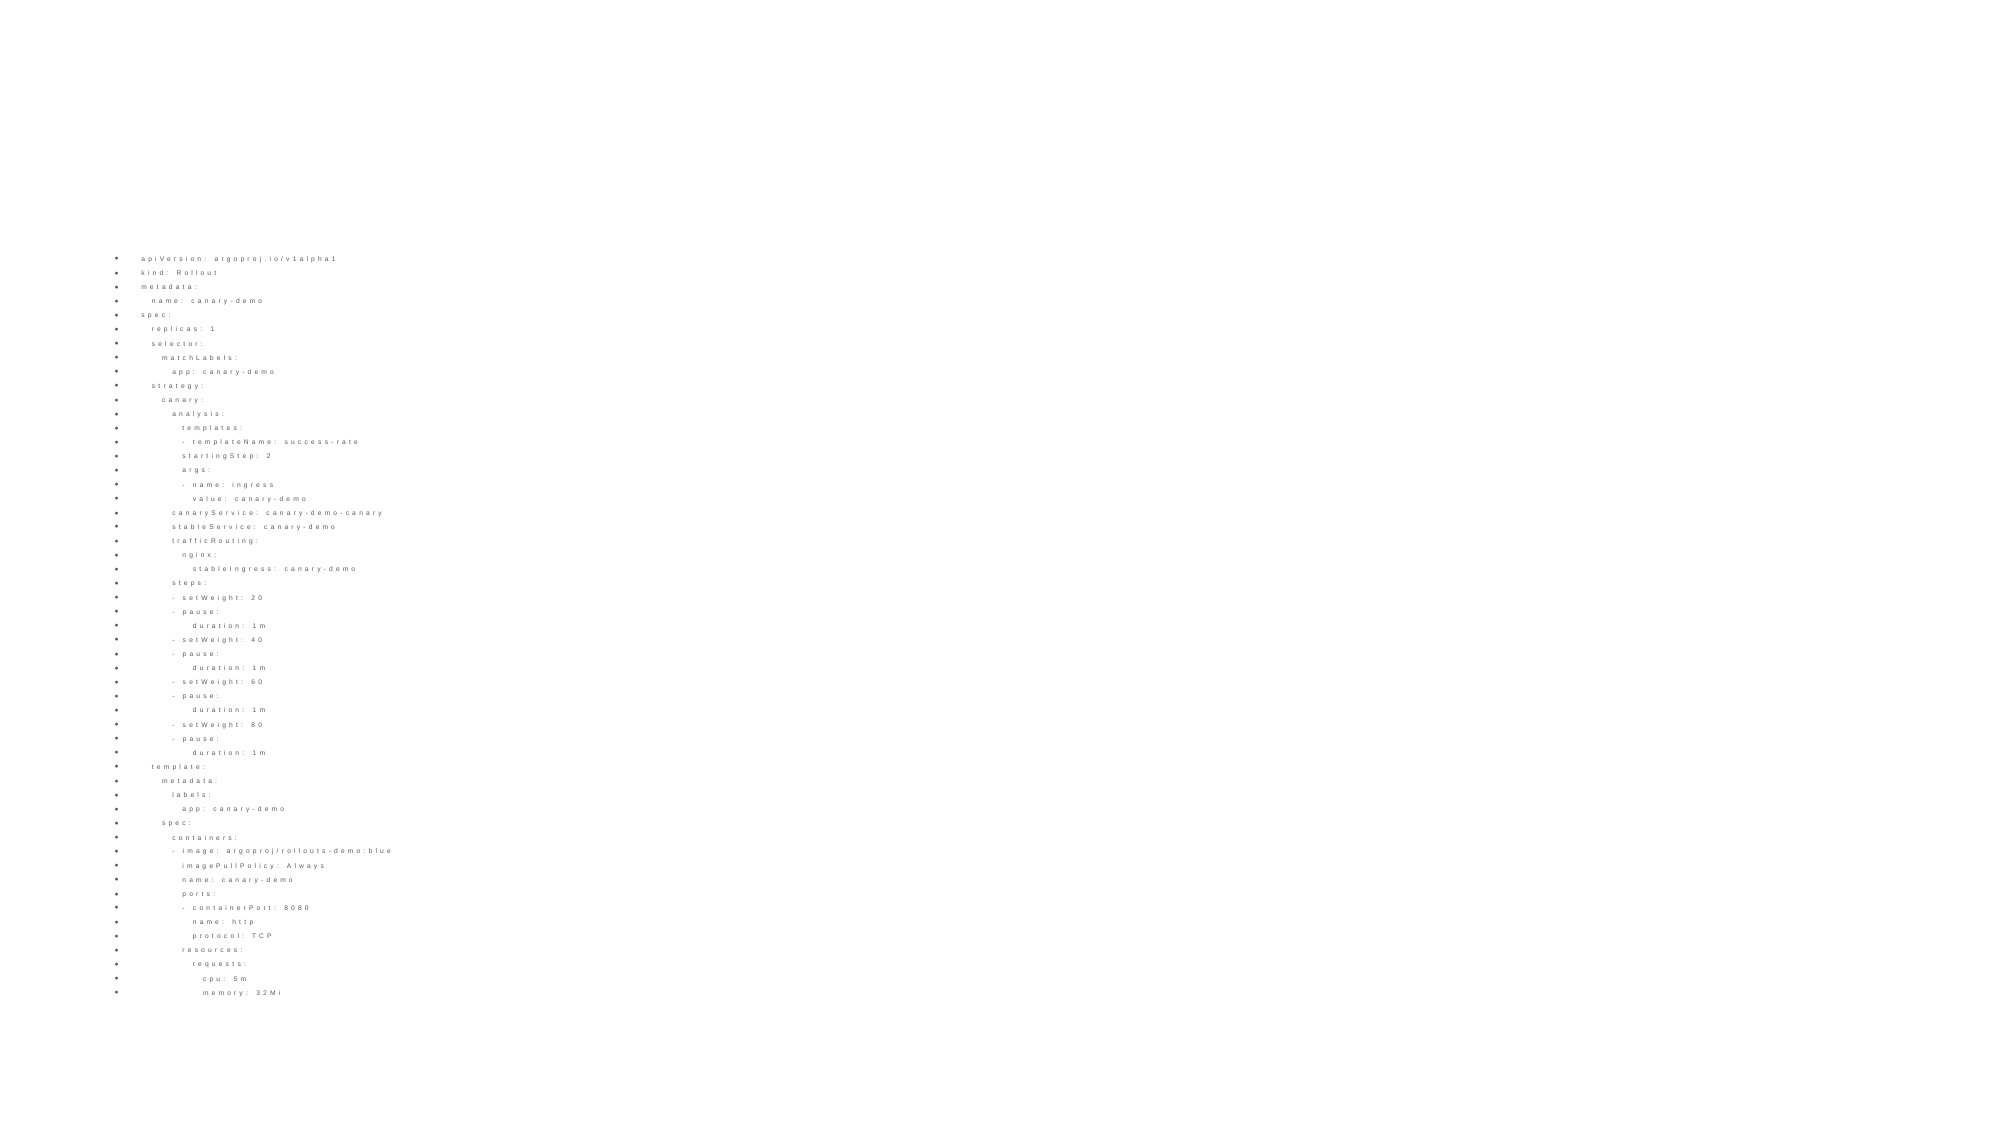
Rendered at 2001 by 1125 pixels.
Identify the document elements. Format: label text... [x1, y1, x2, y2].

list apiVersion: argoproj.io/v1alpha1 kind: Rollout metadata: name: canary-demo spec: replicas: 1 selector: matchLabels: app: canary-demo strategy: canary: analysis: templates: - templateName: success-rate startingStep: 2 args: - name: ingress value: canary-demo canaryService: canary-demo-canary stableService: canary-demo trafficRouting: nginx: stableIngress: canary-demo steps: - setWeight: 20 - pause: duration: 1m - setWeight: 40 - pause: duration: 1m - setWeight: 60 - pause: duration: 1m - setWeight: 80 - pause: duration: 1m template: metadata: labels: app: canary-demo spec: containers: - image: argoproj/rollouts-demo:blue imagePullPolicy: Always name: canary-demo ports: - containerPort: 8080 name: http protocol: TCP resources: requests: cpu: 5m memory: 32Mi [99, 244, 1900, 1026]
